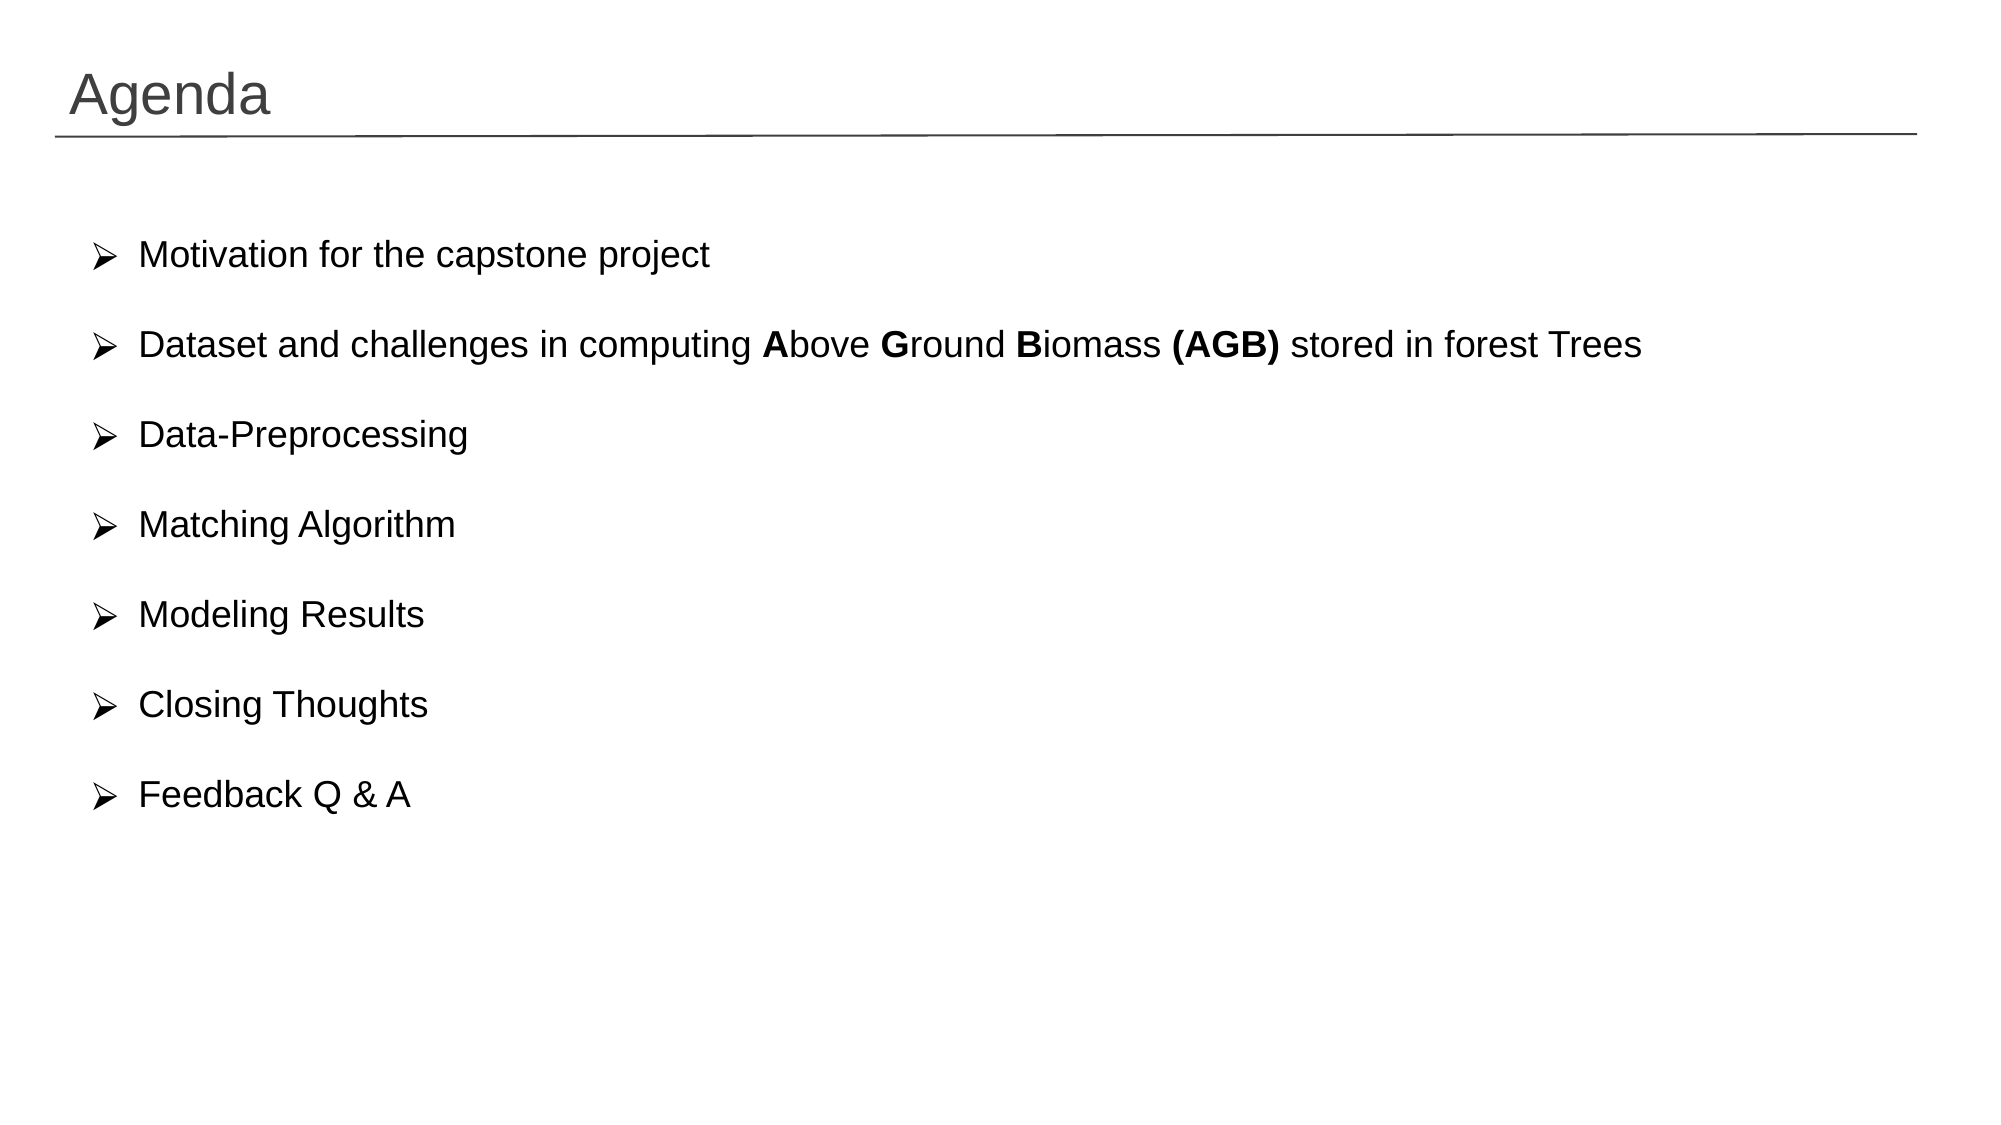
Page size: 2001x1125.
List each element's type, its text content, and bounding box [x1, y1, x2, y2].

text_box Motivation for the capstone project Dataset and challenges in computing Above Ground Biomass (AGB) stored in forest Trees Data-Preprocessing Matching Algorithm Modeling Results Closing Thoughts Feedback Q & A [76, 222, 1705, 913]
title Agenda [54, 7, 1705, 135]
